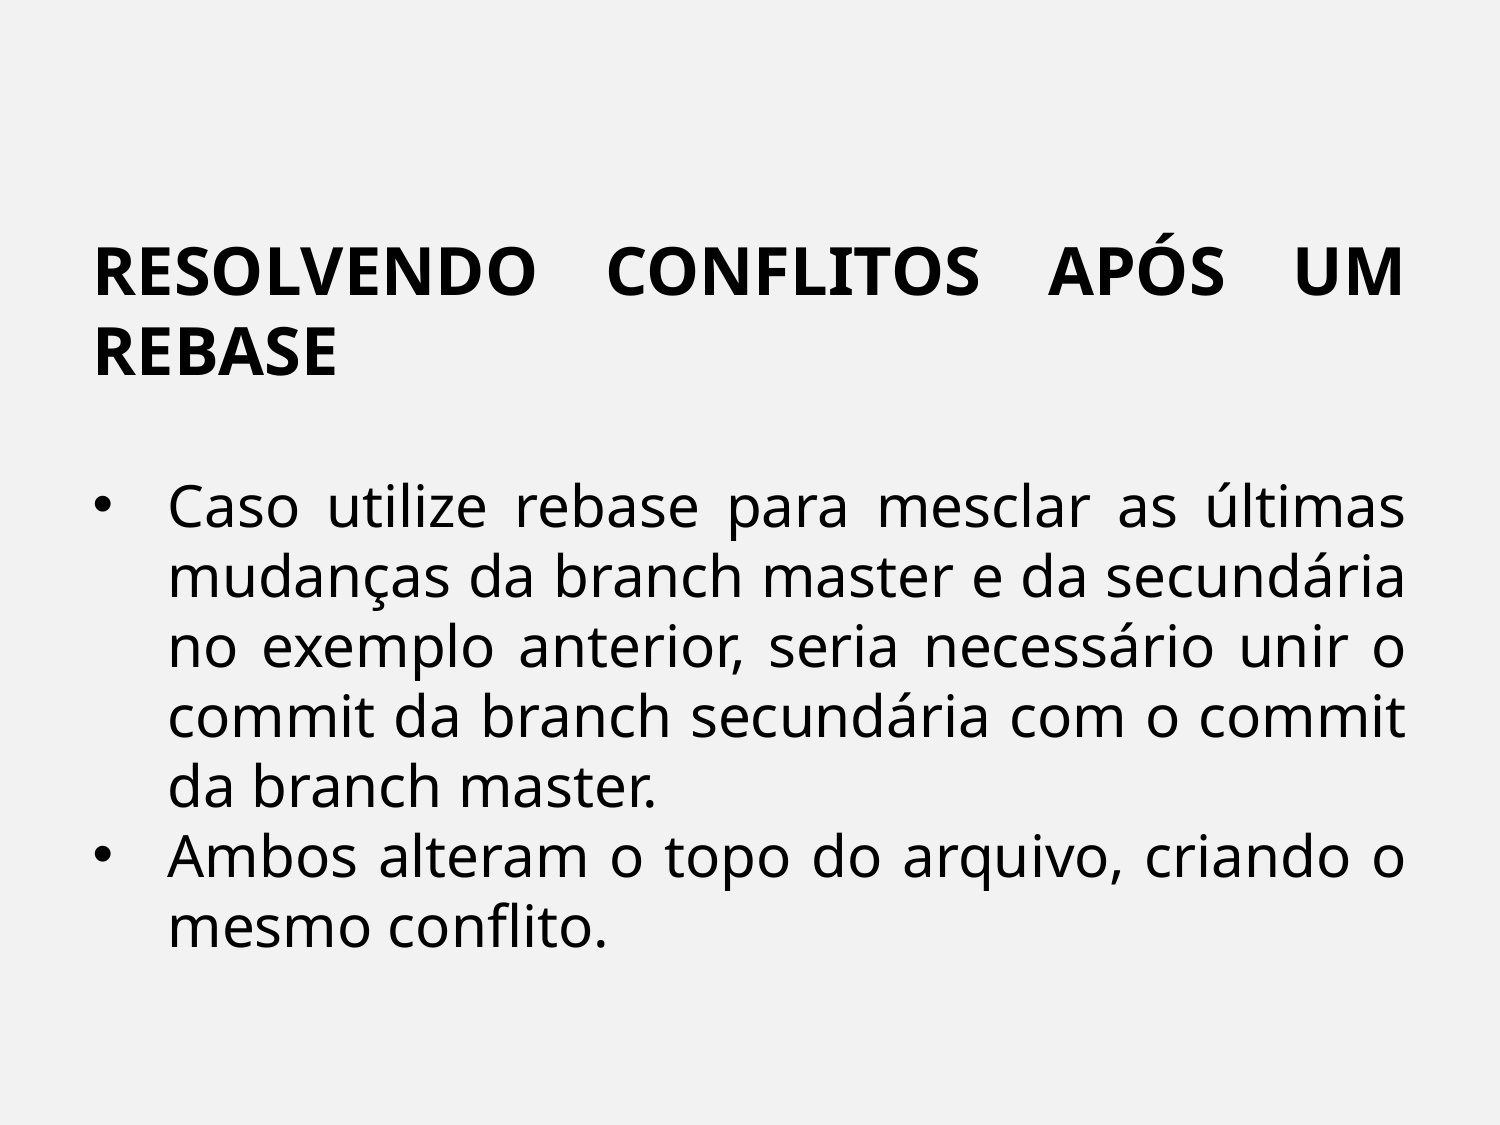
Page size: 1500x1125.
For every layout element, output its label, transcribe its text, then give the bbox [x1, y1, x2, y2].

text_box RESOLVENDO CONFLITOS APÓS UM REBASE Caso utilize rebase para mesclar as últimas mudanças da branch master e da secundária no exemplo anterior, seria necessário unir o commit da branch secundária com o commit da branch master. Ambos alteram o topo do arquivo, criando o mesmo conflito. [78, 221, 1422, 967]
